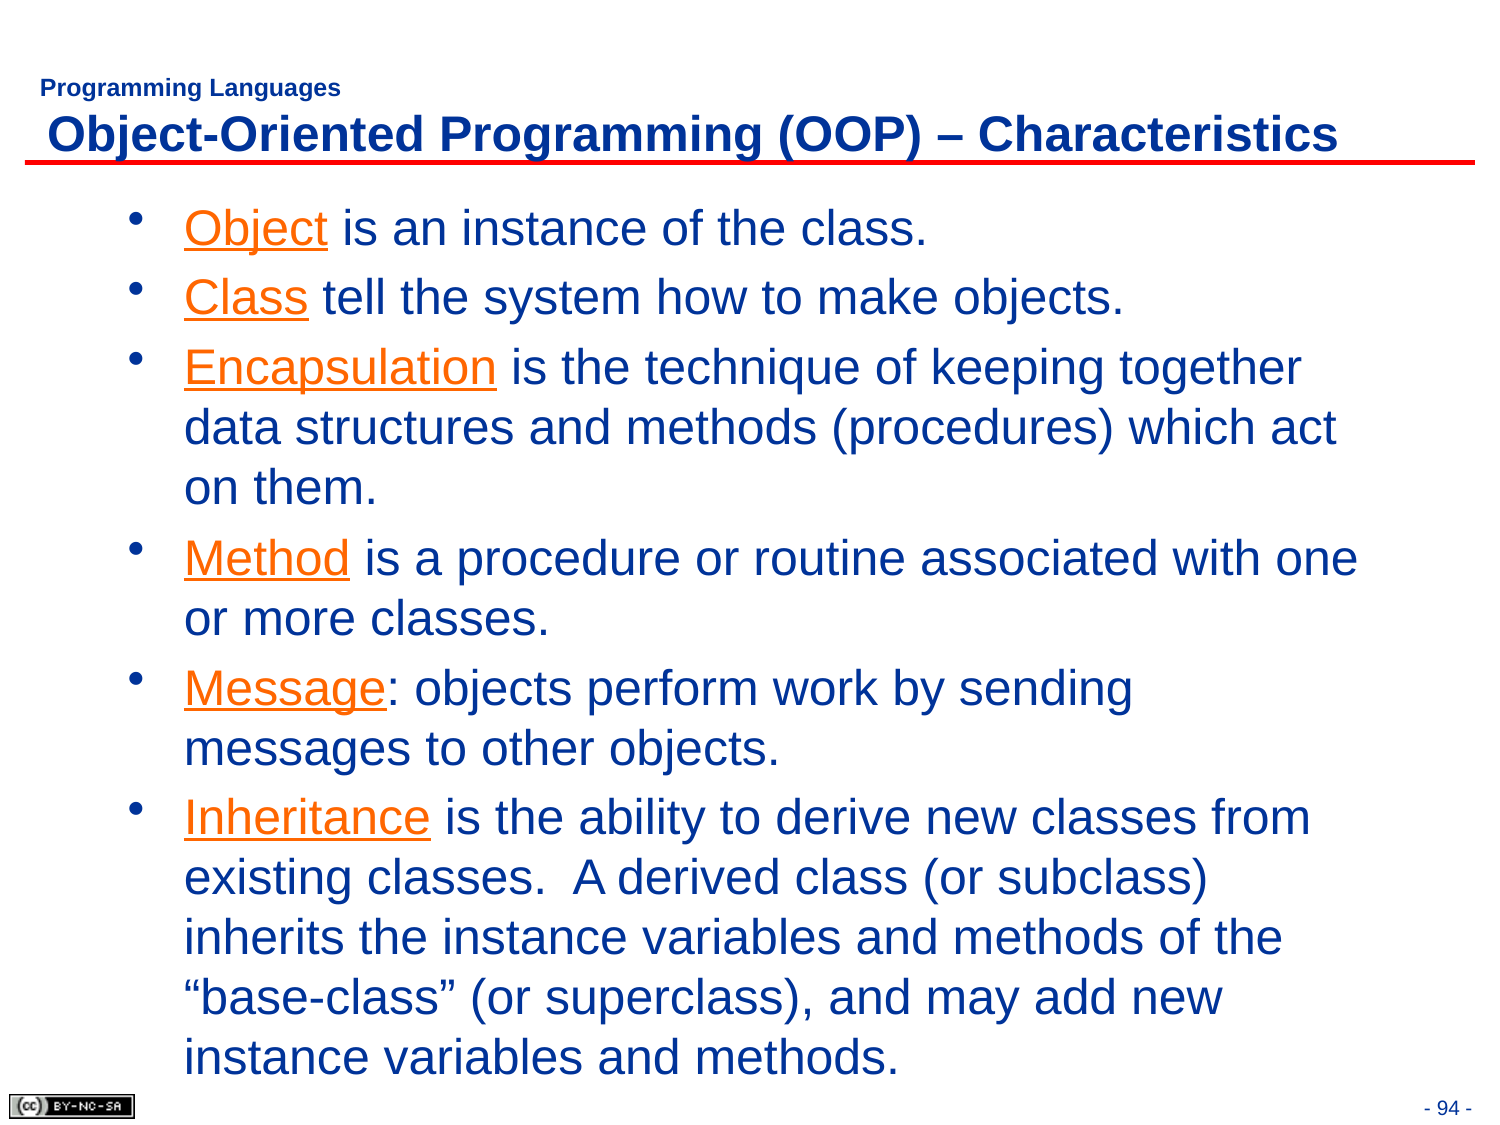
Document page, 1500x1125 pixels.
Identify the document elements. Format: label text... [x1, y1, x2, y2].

picture [9, 1094, 135, 1119]
list Object is an instance of the class. Class tell the system how to make objects. Encapsulation is the technique of keeping together data structures and methods (procedures) which act on them. Method is a procedure or routine associated with one or more classes. Message: objects perform work by sending messages to other objects. Inheritance is the ability to derive new classes from existing classes. A derived class (or subclass) inherits the instance variables and methods of the “base-class” (or superclass), and may add new instance variables and methods. [112, 187, 1388, 1101]
title Programming Languages Object-Oriented Programming (OOP) – Characteristics [24, 0, 1463, 169]
slide_number - 94 - [1287, 1087, 1488, 1125]
